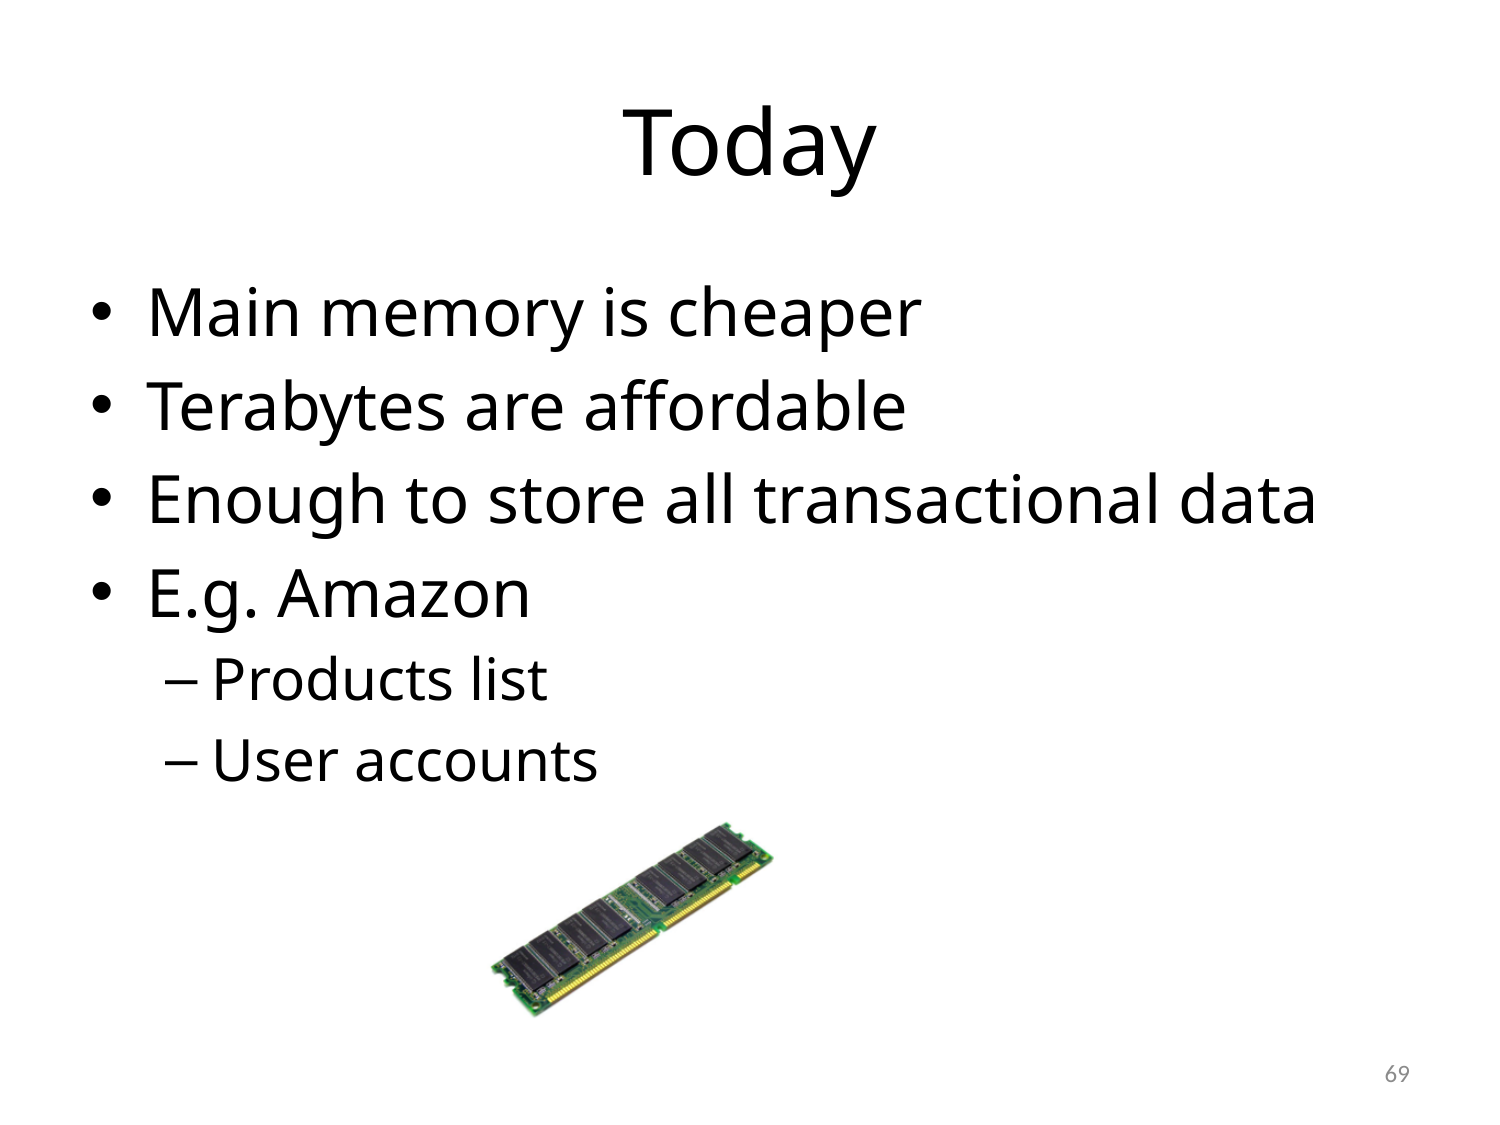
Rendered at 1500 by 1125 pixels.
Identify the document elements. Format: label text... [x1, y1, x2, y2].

title Today [75, 45, 1425, 233]
slide_number 69 [1074, 1042, 1425, 1103]
picture [479, 804, 786, 1035]
list Main memory is cheaper Terabytes are affordable Enough to store all transactional data E.g. Amazon Products list User accounts [75, 262, 1425, 1005]
